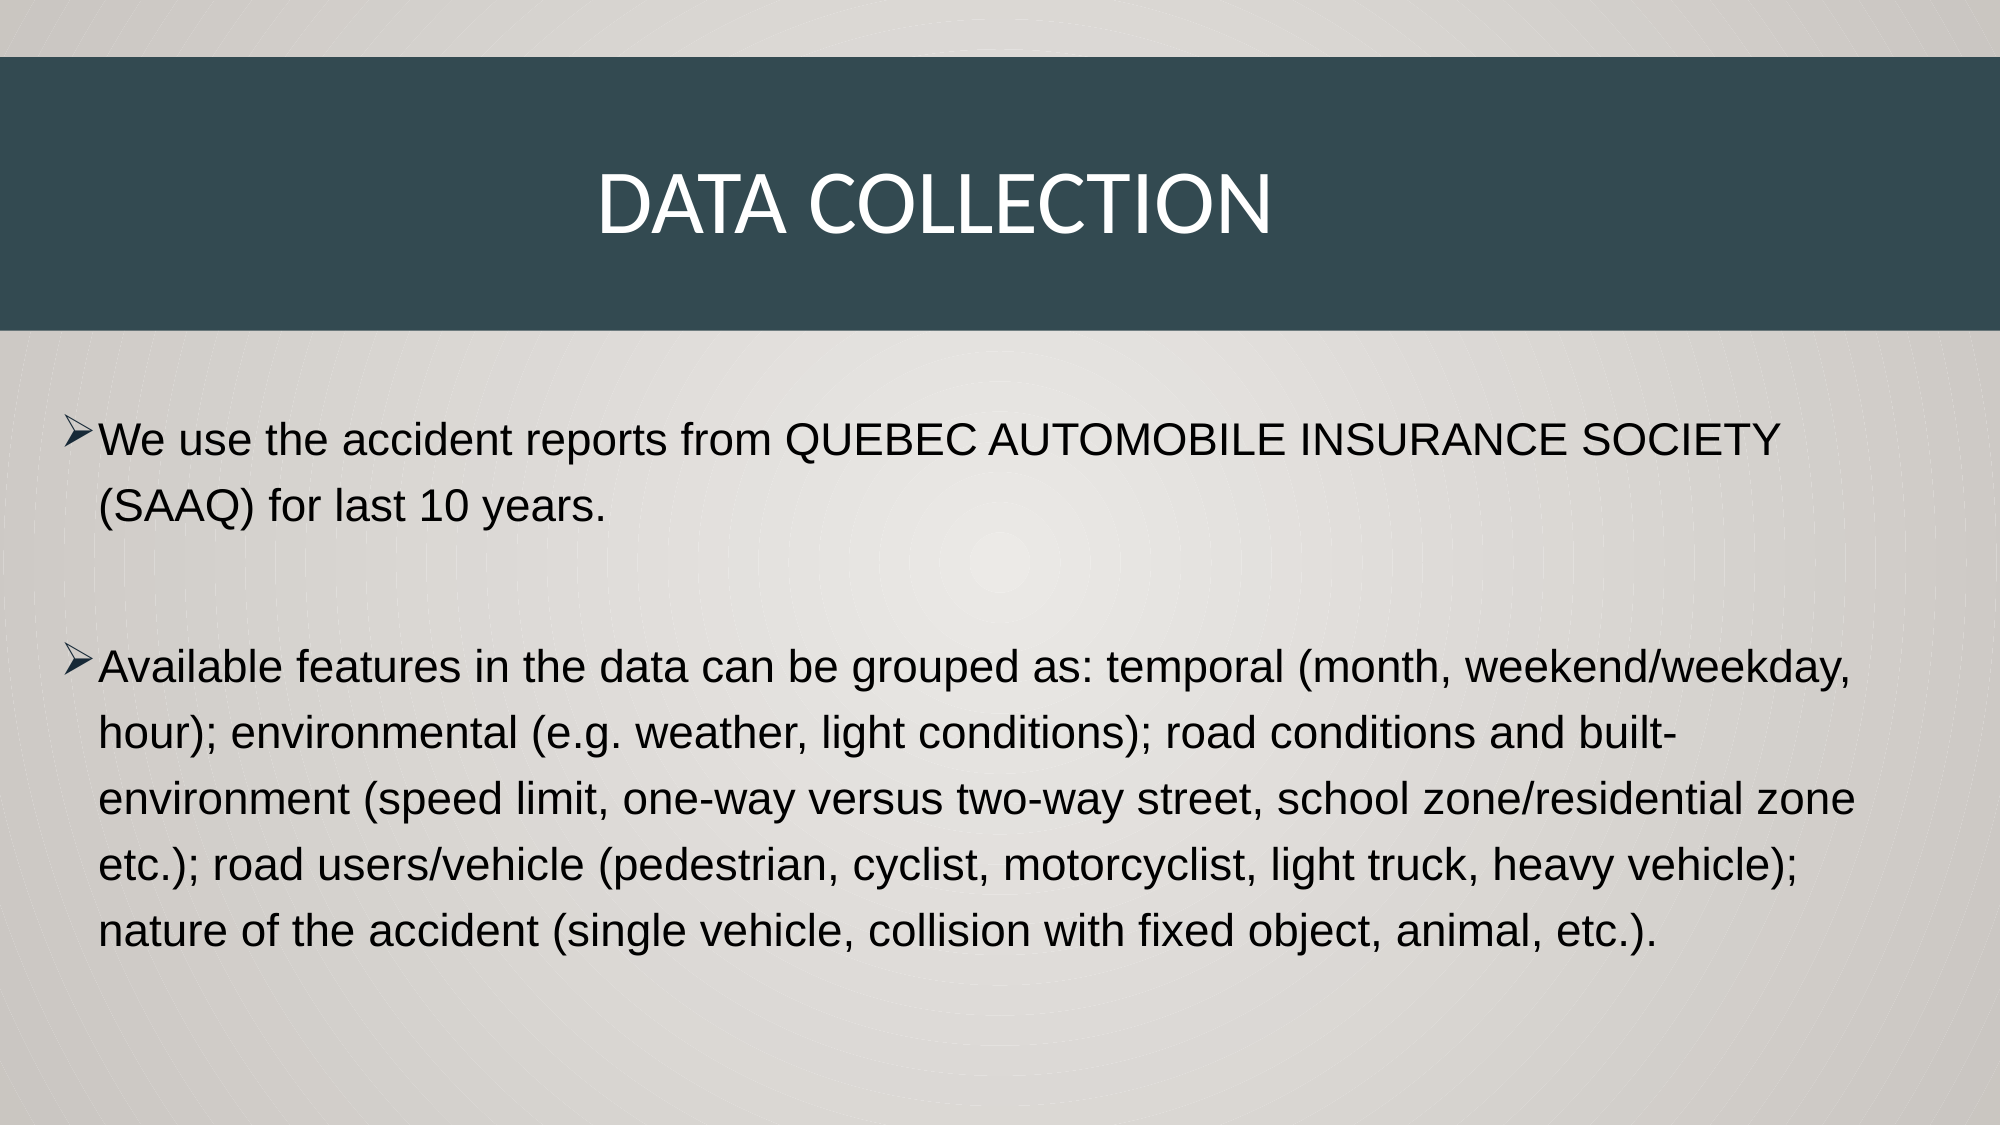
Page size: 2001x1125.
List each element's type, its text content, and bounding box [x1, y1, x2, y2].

list We use the accident reports from QUEBEC AUTOMOBILE INSURANCE SOCIETY (SAAQ) for last 10 years. Available features in the data can be grouped as: temporal (month, weekend/weekday, hour); environmental (e.g. weather, light conditions); road conditions and built-environment (speed limit, one-way versus two-way street, school zone/residential zone etc.); road users/vehicle (pedestrian, cyclist, motorcyclist, light truck, heavy vehicle); nature of the accident (single vehicle, collision with fixed object, animal, etc.). [45, 390, 1897, 1125]
title Data collection [0, 57, 2000, 331]
